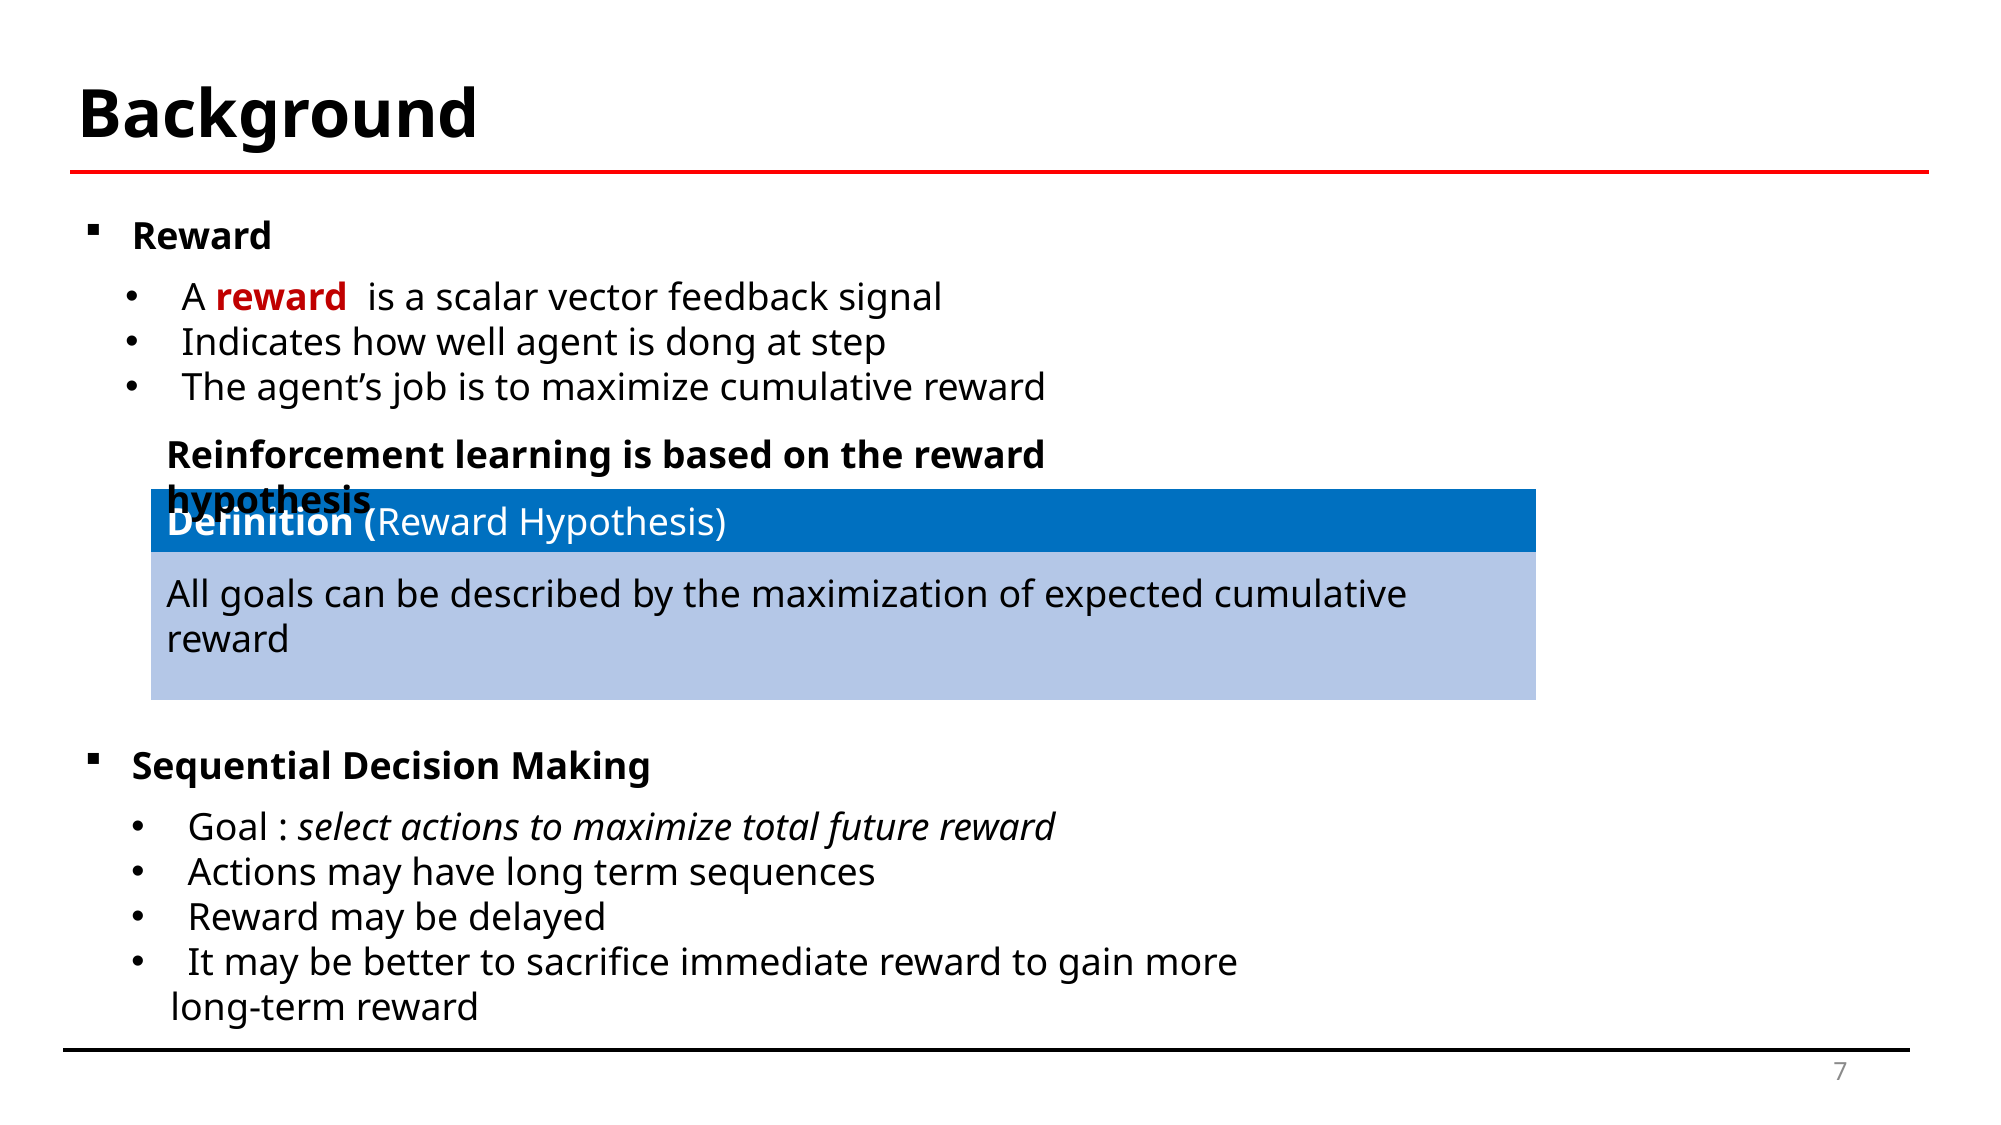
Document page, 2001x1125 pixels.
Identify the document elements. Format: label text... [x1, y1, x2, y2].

text_box Background [62, 61, 1678, 171]
text_box Sequential Decision Making [70, 734, 934, 794]
text_box Reinforcement learning is based on the reward hypothesis [151, 423, 1258, 529]
text_box Definition (Reward Hypothesis) [151, 489, 1536, 552]
text_box Reward [70, 205, 934, 265]
slide_number 7 [1412, 1051, 1863, 1103]
text_box All goals can be described by the maximization of expected cumulative reward [151, 552, 1536, 700]
slide_number 7 [1412, 1042, 1863, 1050]
text_box [299, 241, 1800, 326]
text_box Goal : select actions to maximize total future reward Actions may have long term sequences Reward may be delayed It may be better to sacrifice immediate reward to gain more long-term reward [116, 795, 1418, 1036]
